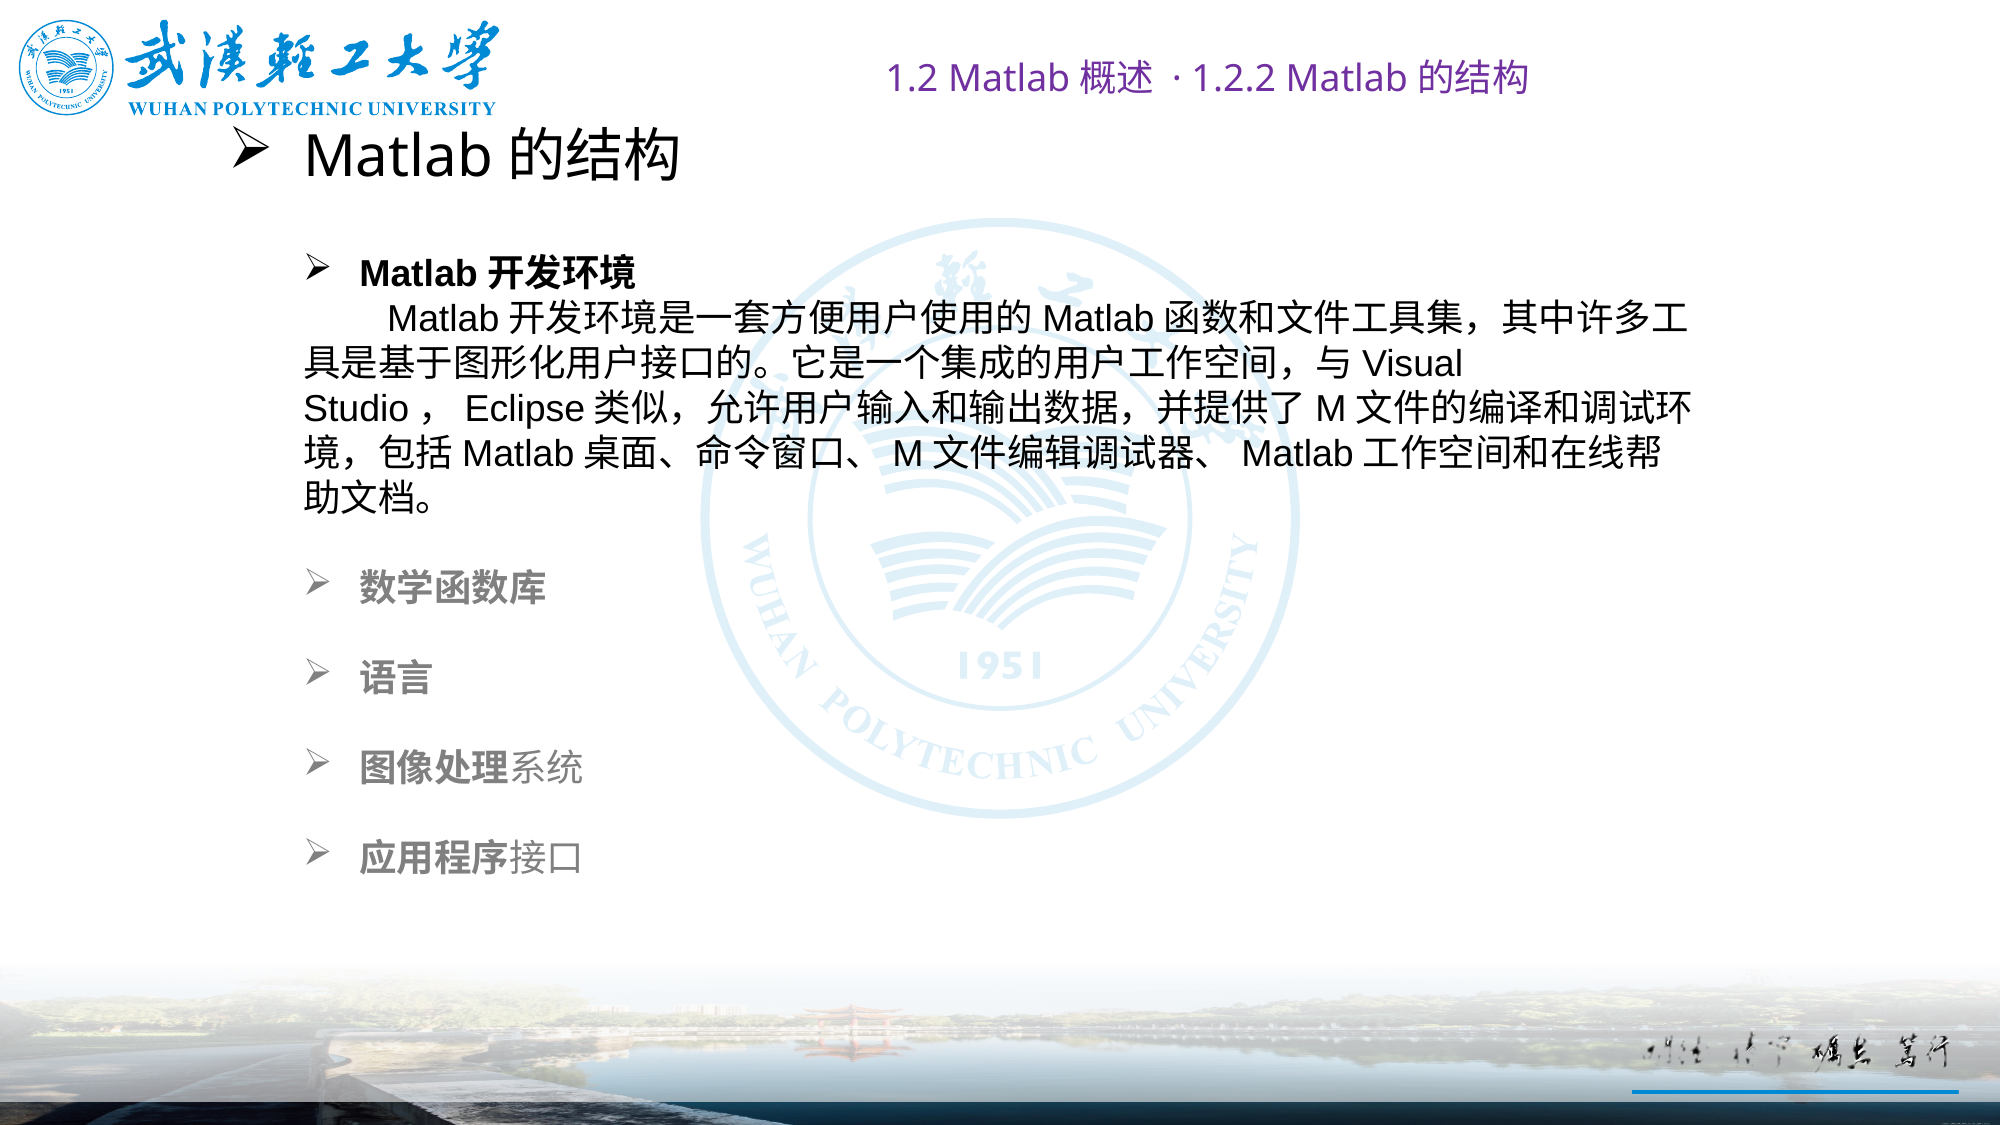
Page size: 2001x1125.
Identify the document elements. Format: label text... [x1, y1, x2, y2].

title Matlab的结构 [213, 158, 1714, 241]
picture [1632, 1090, 1961, 1094]
text_box 1.2 Matlab概述 · 1.2.2 Matlab的结构 [644, 46, 1770, 107]
picture [0, 1102, 2000, 1125]
subtitle Matlab开发环境 Matlab开发环境是一套方便用户使用的Matlab函数和文件工具集，其中许多工具是基于图形化用户接口的。它是一个集成的用户工作空间，与Visual Studio，Eclipse类似，允许用户输入和输出数据，并提供了M文件的编译和调试环境，包括Matlab桌面、命令窗口、M文件编辑调试器、Matlab工作空间和在线帮助文档。 数学函数库 语言 图像处理系统 应用程序接口 [213, 241, 1714, 1009]
